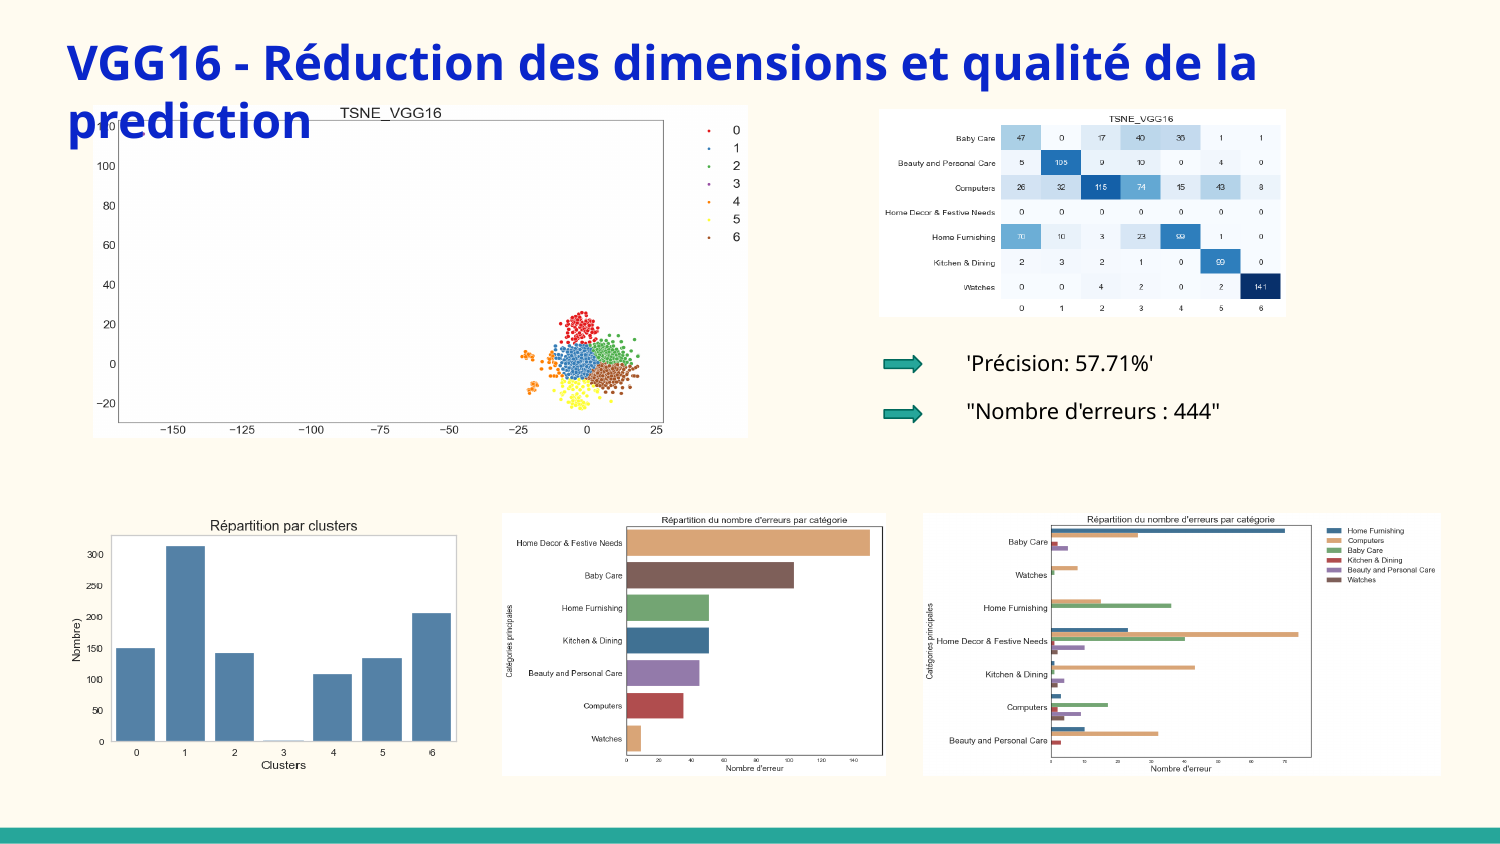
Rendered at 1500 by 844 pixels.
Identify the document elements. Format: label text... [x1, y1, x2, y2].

picture [93, 104, 748, 438]
picture [64, 513, 464, 776]
text_box VGG16 - Réduction des dimensions et qualité de la prediction [51, 17, 1453, 112]
picture [923, 513, 1441, 776]
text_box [879, 109, 1387, 442]
picture [501, 513, 886, 776]
